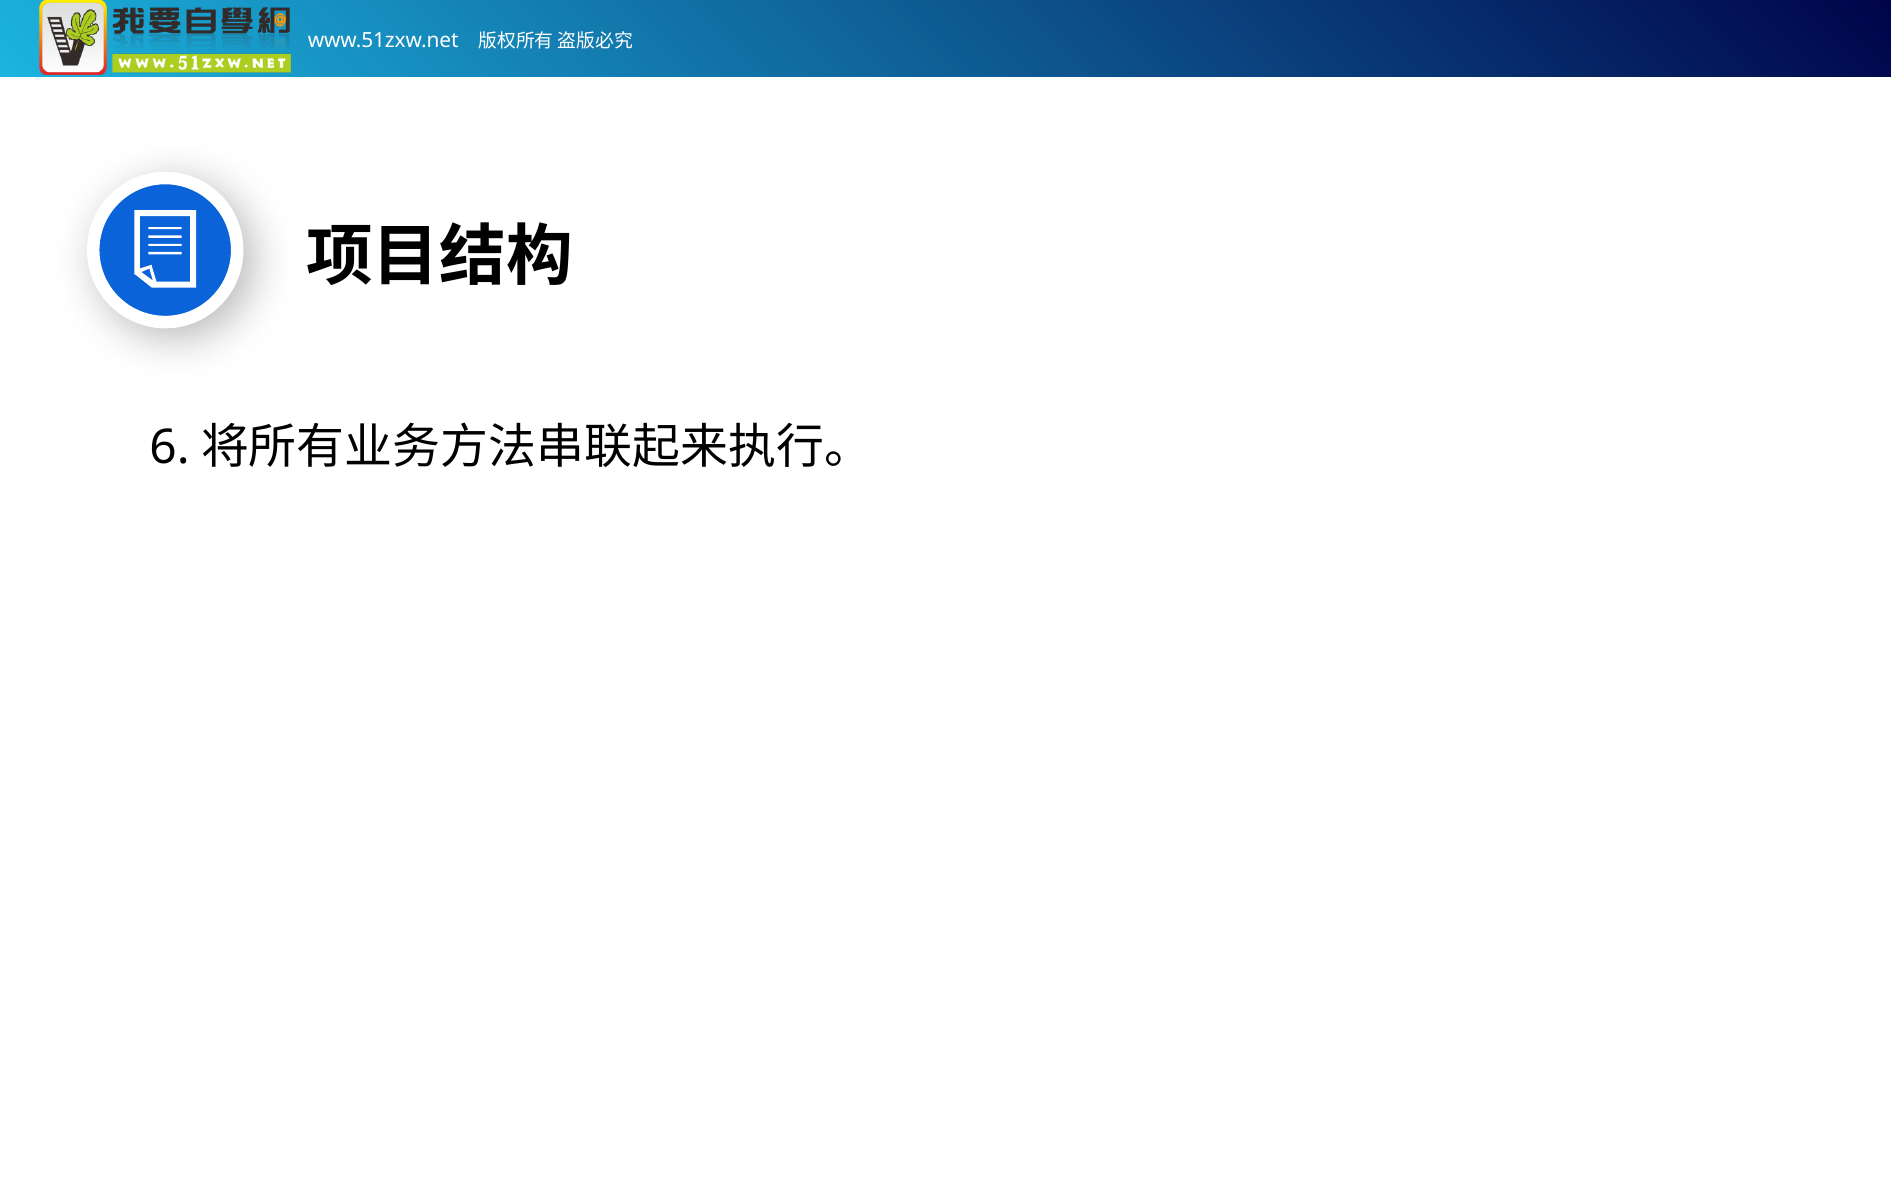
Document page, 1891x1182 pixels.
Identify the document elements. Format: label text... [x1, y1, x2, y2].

text_box www.51zxw.net 版权所有 盗版必究 [291, 11, 858, 59]
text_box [93, 177, 238, 323]
text_box 项目结构 [291, 205, 589, 301]
picture [39, 0, 291, 75]
text_box 6.将所有业务方法串联起来执行。 [134, 379, 1682, 901]
text_box [0, 0, 1891, 78]
